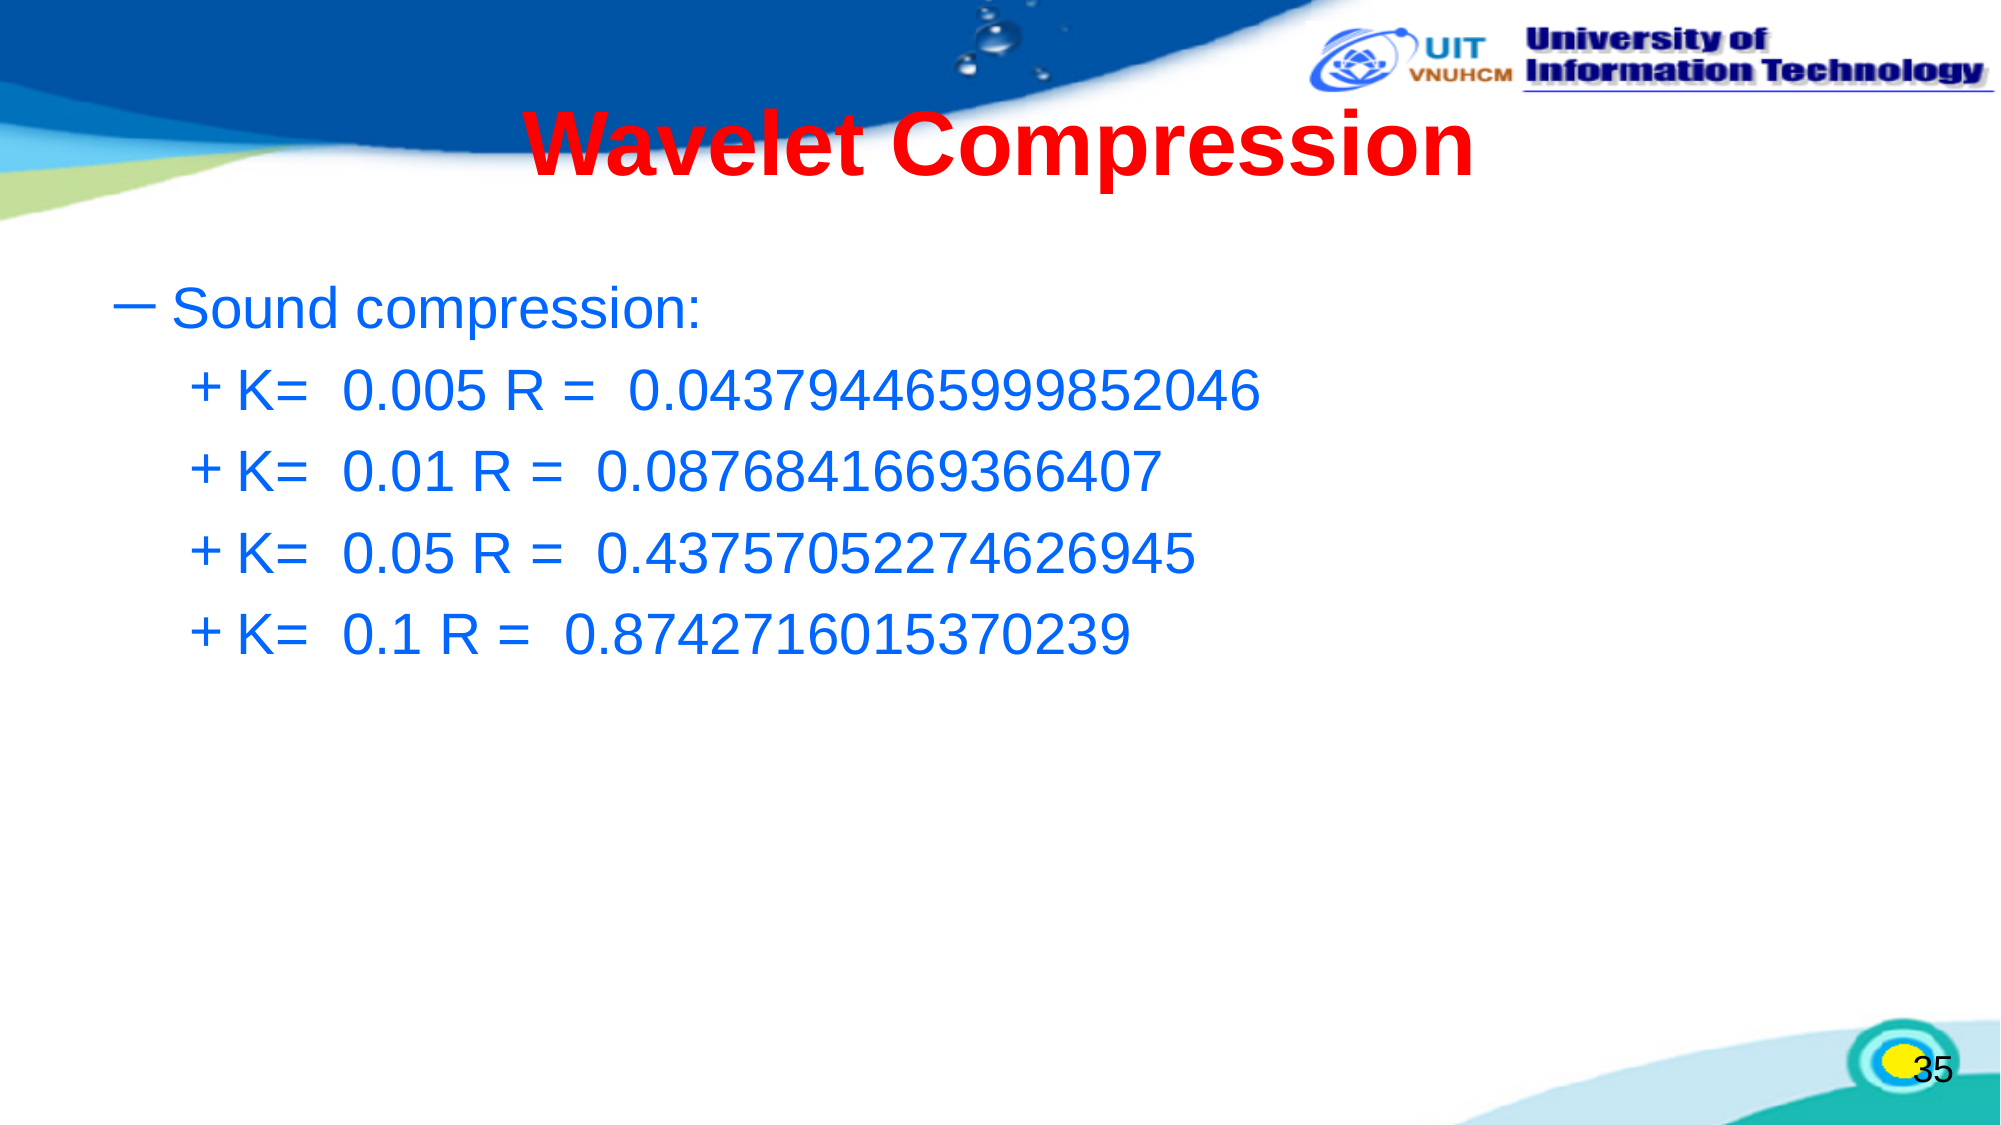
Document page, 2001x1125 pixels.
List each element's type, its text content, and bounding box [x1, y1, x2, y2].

title Wavelet Compression [99, 45, 1900, 233]
picture [0, 0, 2001, 1125]
list Sound compression: K= 0.005 R = 0.043794465999852046 K= 0.01 R = 0.0876841669366407 K= 0.05 R = 0.43757052274626945 K= 0.1 R = 0.8742716015370239 [99, 262, 1900, 1005]
